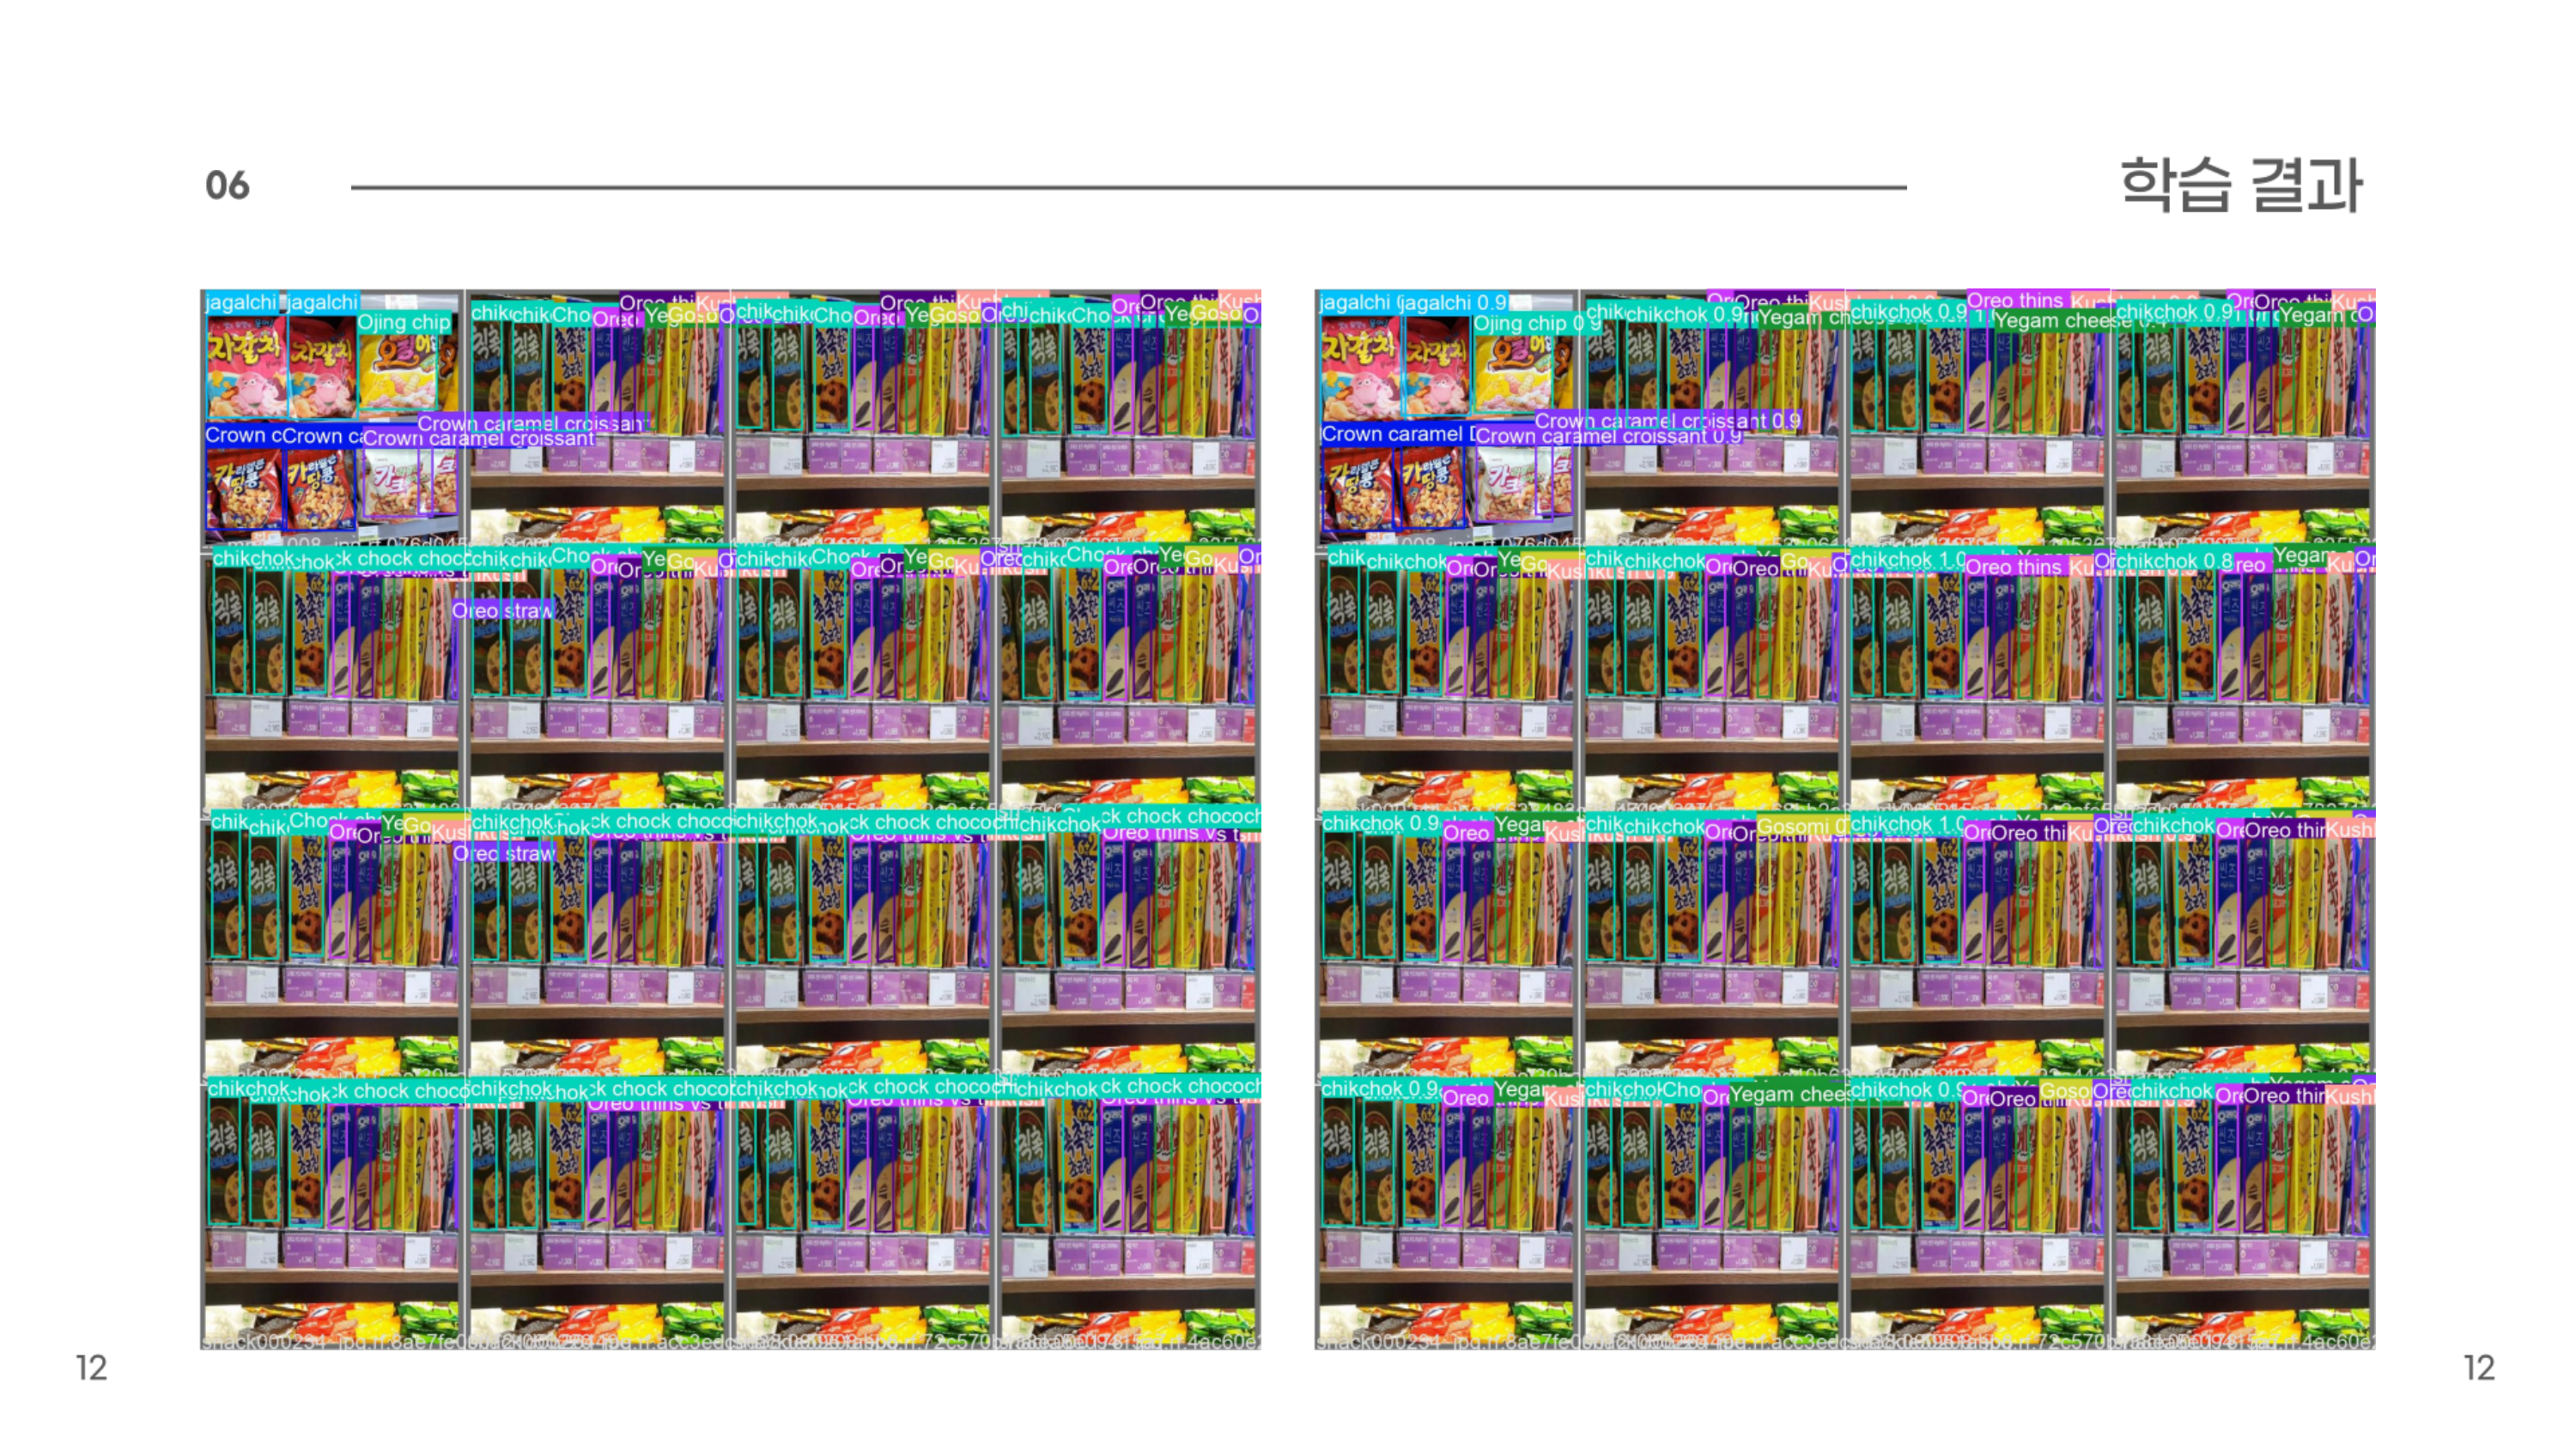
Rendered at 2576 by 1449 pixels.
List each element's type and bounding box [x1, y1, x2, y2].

text_box [198, 288, 1261, 1350]
text_box [1313, 288, 2376, 1350]
picture [199, 160, 266, 228]
picture [67, 1346, 123, 1403]
text_box [350, 180, 1907, 197]
picture [1941, 140, 2395, 244]
picture [2455, 1346, 2511, 1403]
